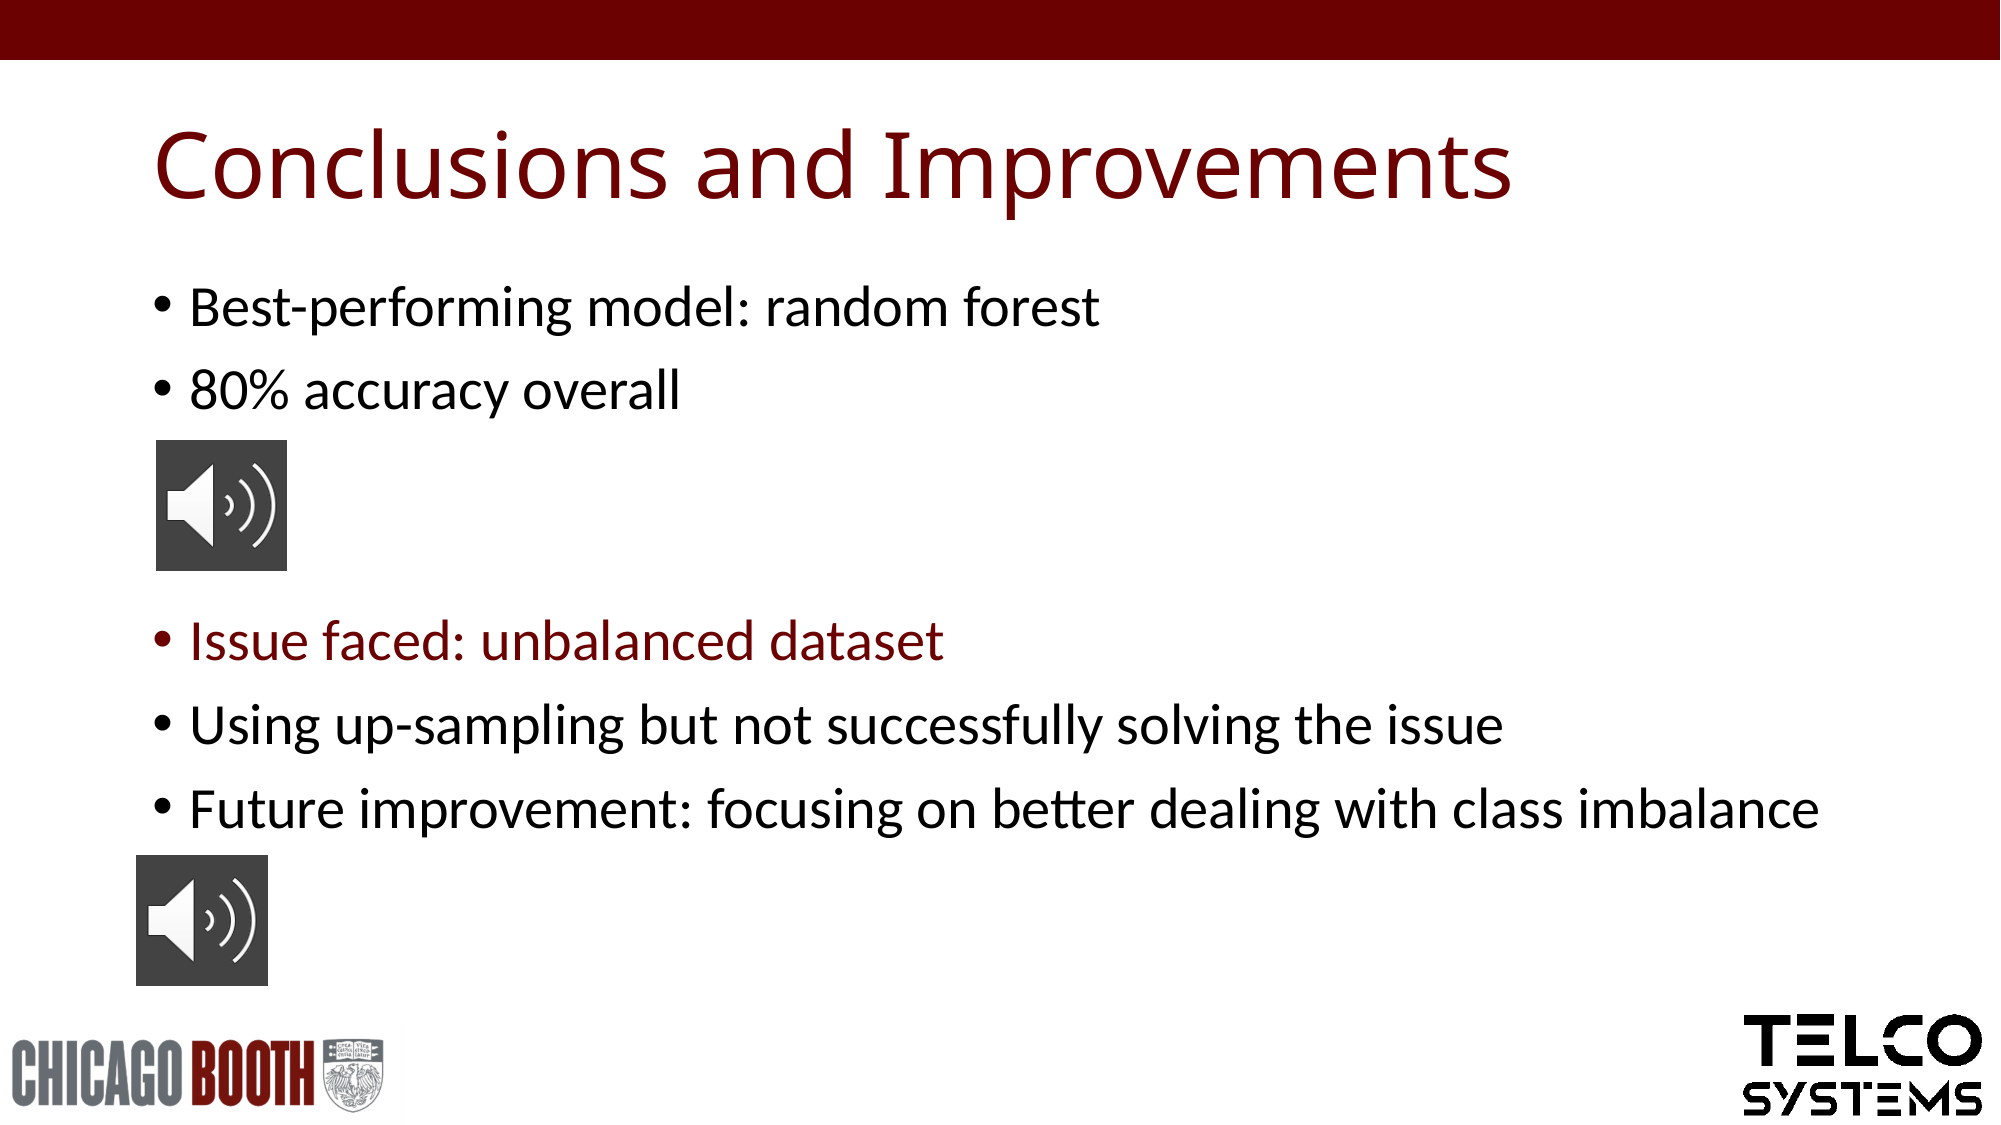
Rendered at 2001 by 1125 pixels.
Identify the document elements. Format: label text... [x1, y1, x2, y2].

picture [0, 1024, 405, 1125]
title Conclusions and Improvements [137, 61, 1863, 268]
picture [1743, 1014, 1982, 1116]
picture [154, 438, 289, 573]
picture [135, 853, 269, 988]
list Best-performing model: random forest 80% accuracy overall Issue faced: unbalanced dataset Using up-sampling but not successfully solving the issue Future improvement: focusing on better dealing with class imbalance [137, 268, 1892, 1034]
text_box [0, 0, 2000, 61]
